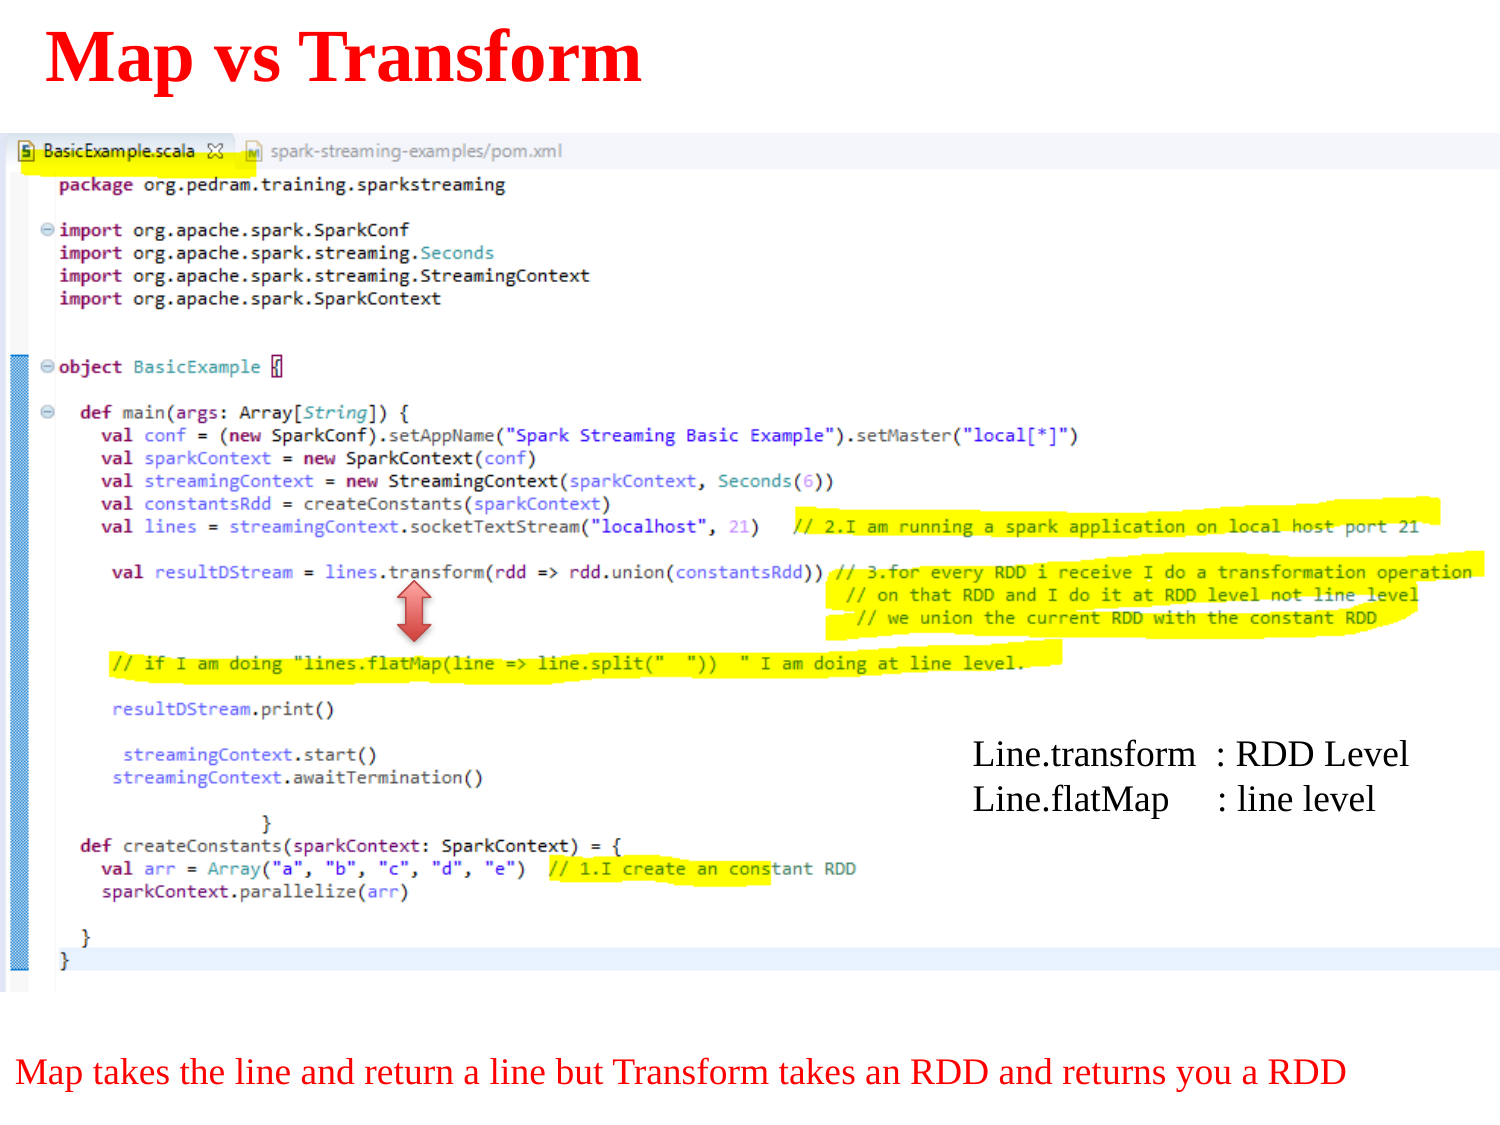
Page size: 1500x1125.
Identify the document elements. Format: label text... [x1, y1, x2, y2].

text_box Map vs Transform [31, 0, 659, 104]
picture [0, 133, 1500, 992]
text_box Map takes the line and return a line but Transform takes an RDD and returns you a RDD [0, 1039, 1483, 1100]
